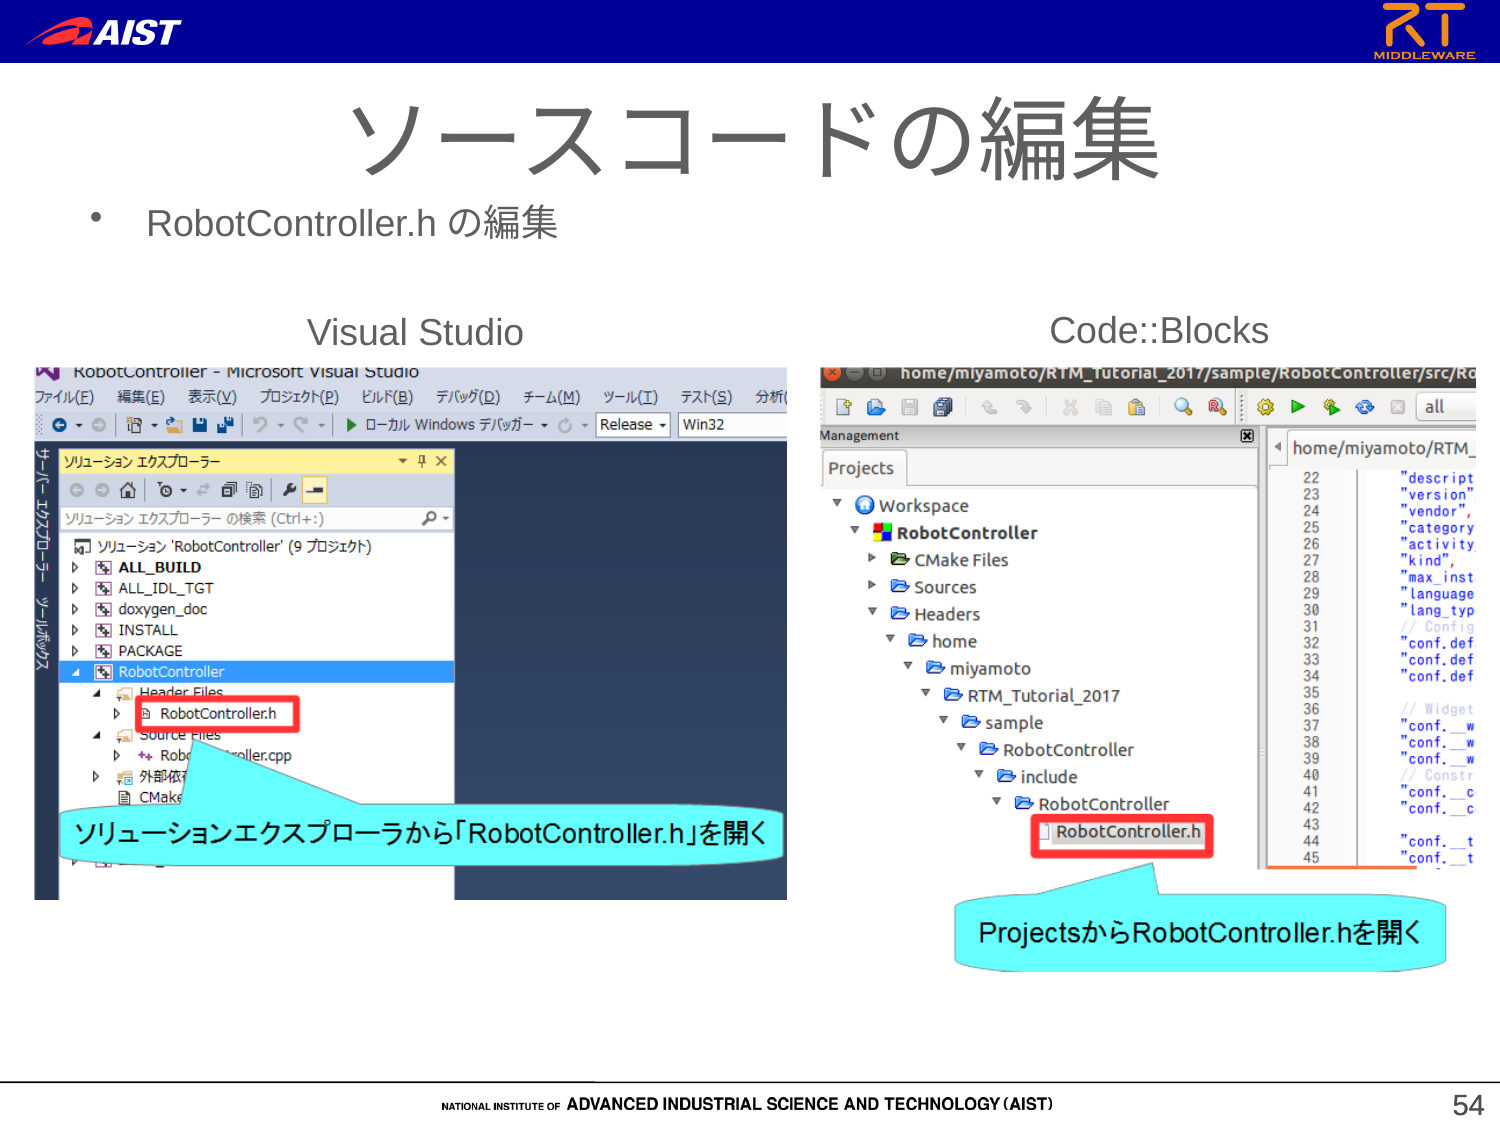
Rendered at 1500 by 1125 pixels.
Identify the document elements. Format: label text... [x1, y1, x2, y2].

text_box Code::Blocks [1034, 307, 1348, 365]
picture [34, 367, 788, 900]
picture [820, 367, 1476, 973]
picture [0, 0, 1500, 63]
picture [442, 1097, 1052, 1110]
text_box RobotController.hの編集 [74, 200, 1407, 497]
text_box 54 [1149, 1078, 1500, 1125]
title ソースコードの編集 [29, 66, 1474, 208]
text_box Visual Studio [292, 309, 606, 365]
